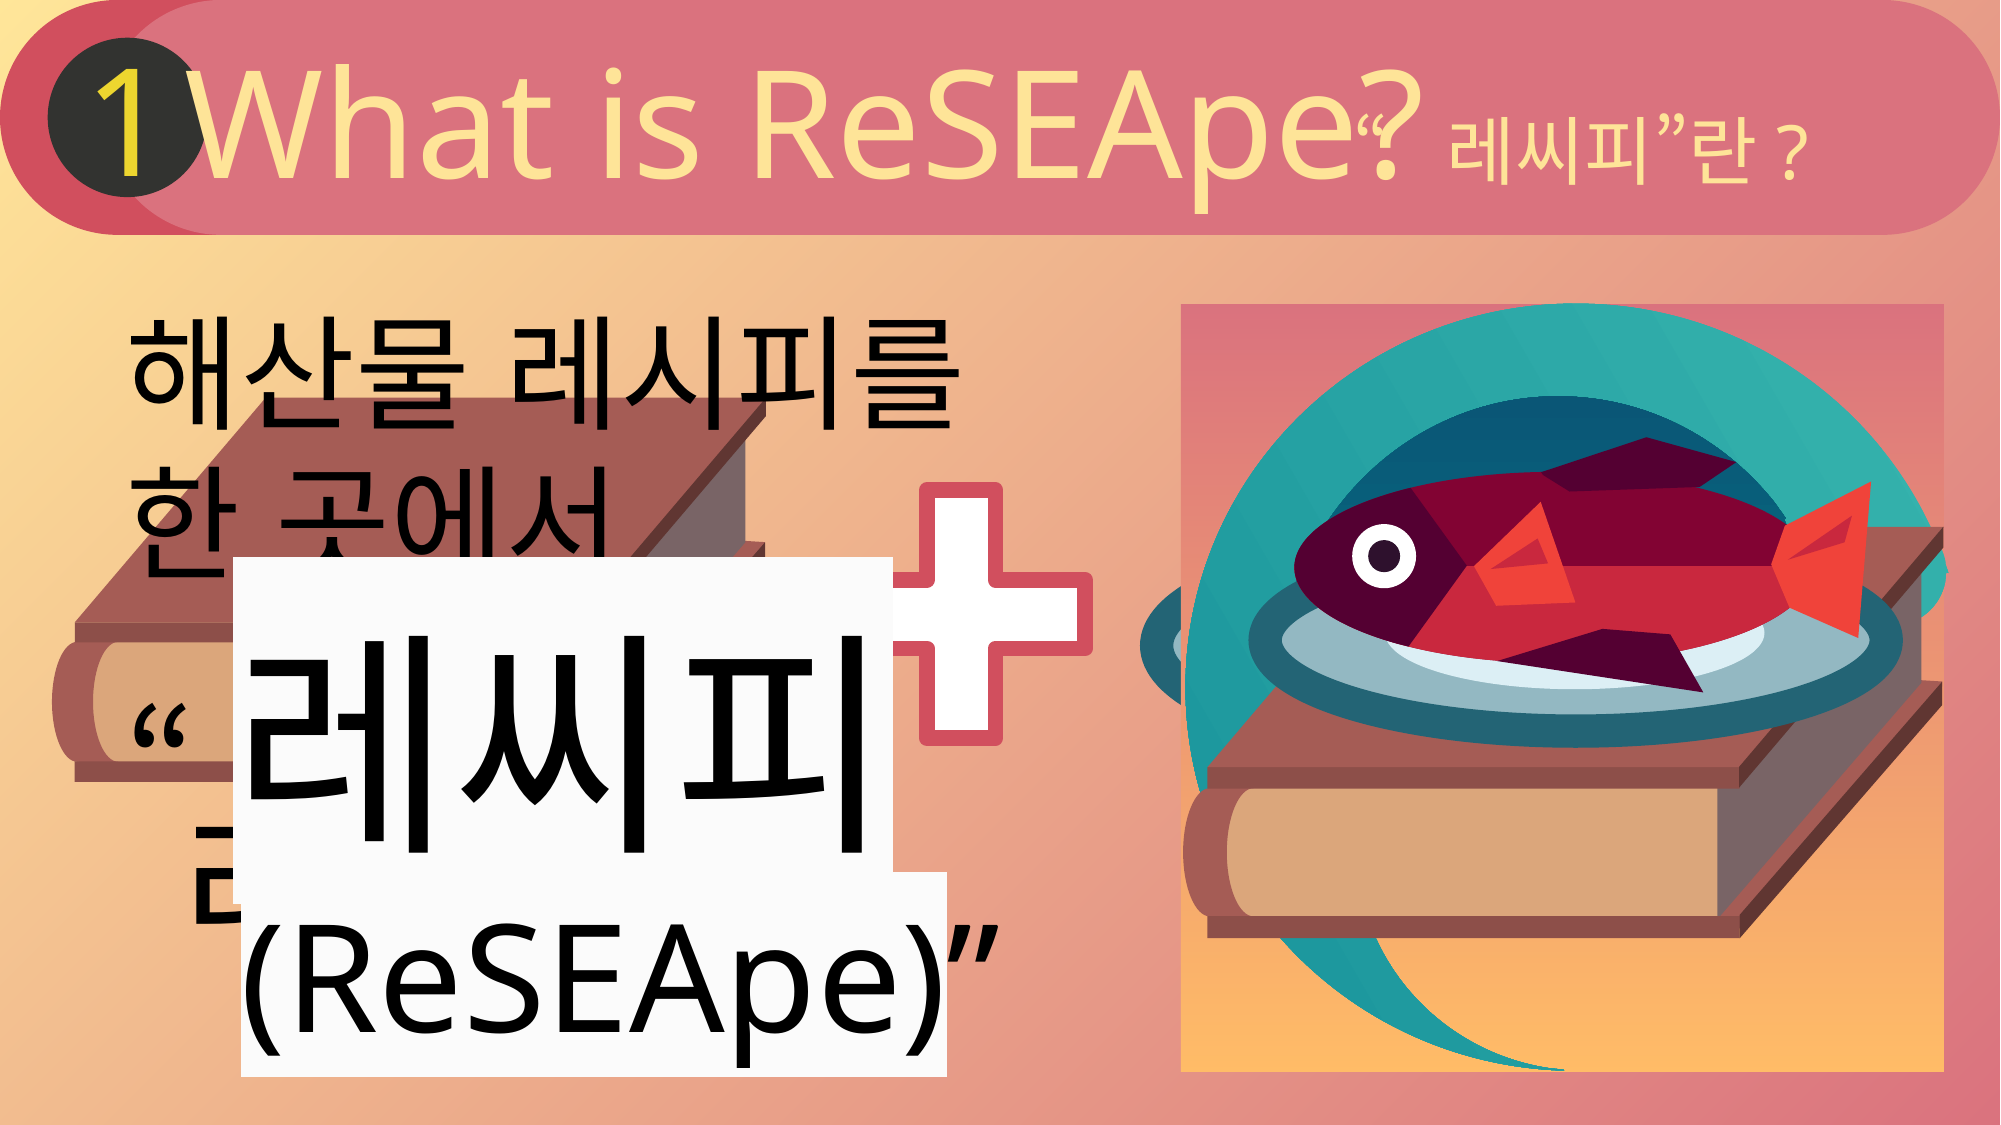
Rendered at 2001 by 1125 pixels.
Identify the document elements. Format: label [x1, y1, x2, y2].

text_box [0, 0, 2000, 235]
text_box [216, 232, 602, 287]
text_box [61, 287, 1949, 1078]
text_box [223, 21, 1795, 219]
